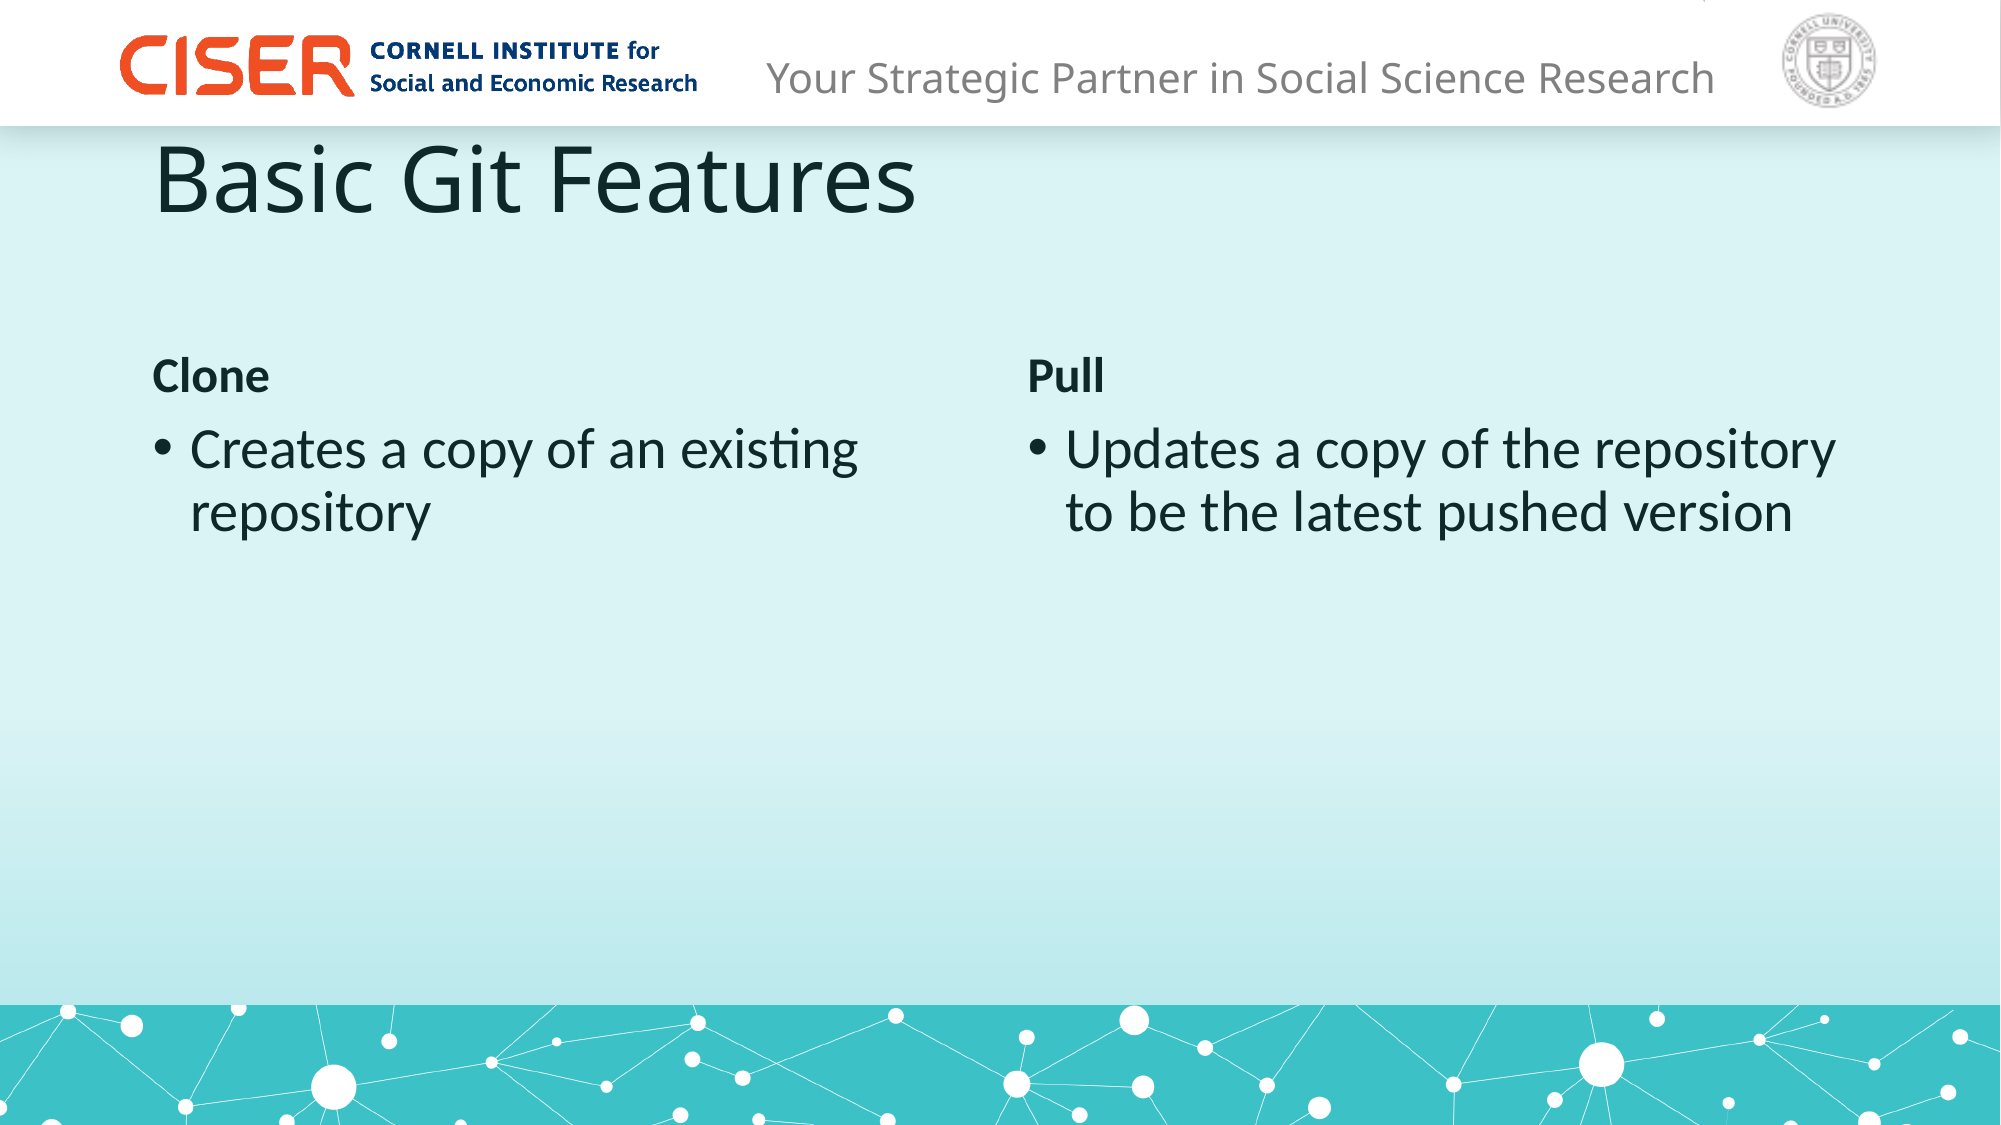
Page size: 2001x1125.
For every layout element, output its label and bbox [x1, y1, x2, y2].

picture [0, 1005, 2000, 1125]
picture [53, 0, 763, 125]
text_box [0, 125, 2000, 1005]
